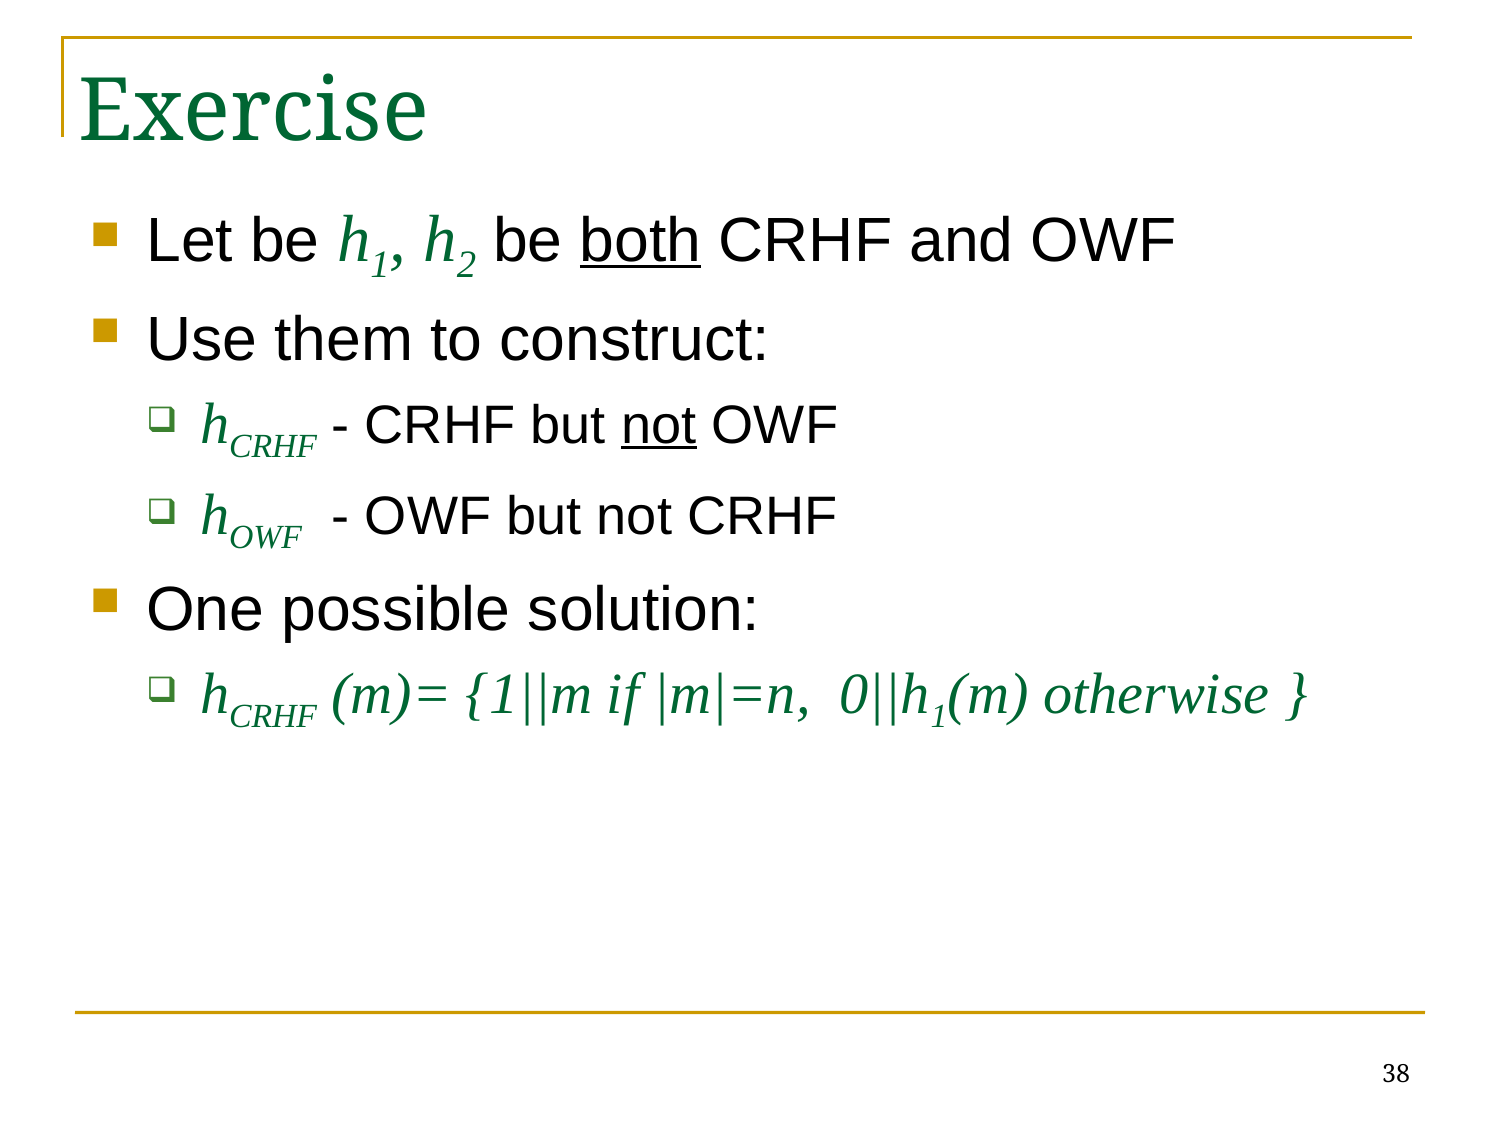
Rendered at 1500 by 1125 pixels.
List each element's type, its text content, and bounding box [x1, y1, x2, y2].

slide_number 38 [1074, 1024, 1425, 1100]
title Exercise [63, 45, 1425, 174]
